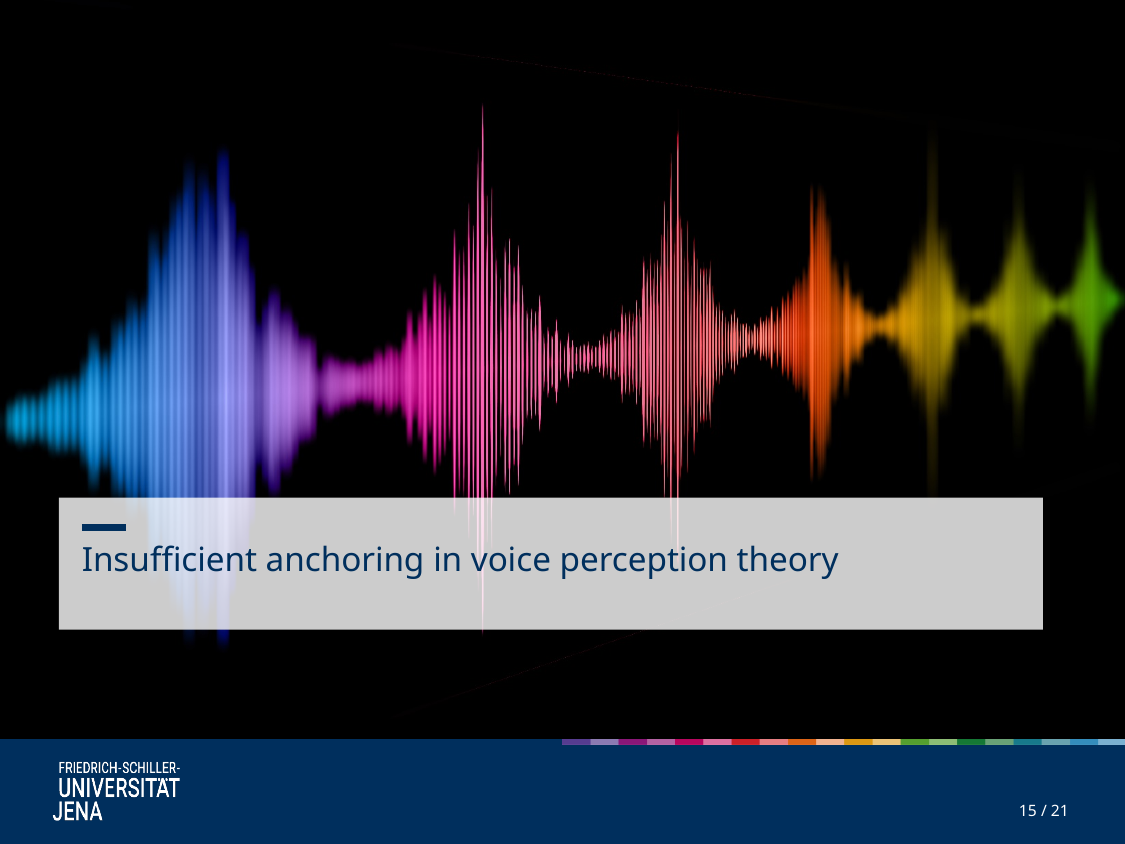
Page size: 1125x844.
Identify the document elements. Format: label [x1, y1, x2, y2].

picture [0, 0, 1125, 745]
picture [51, 755, 181, 827]
